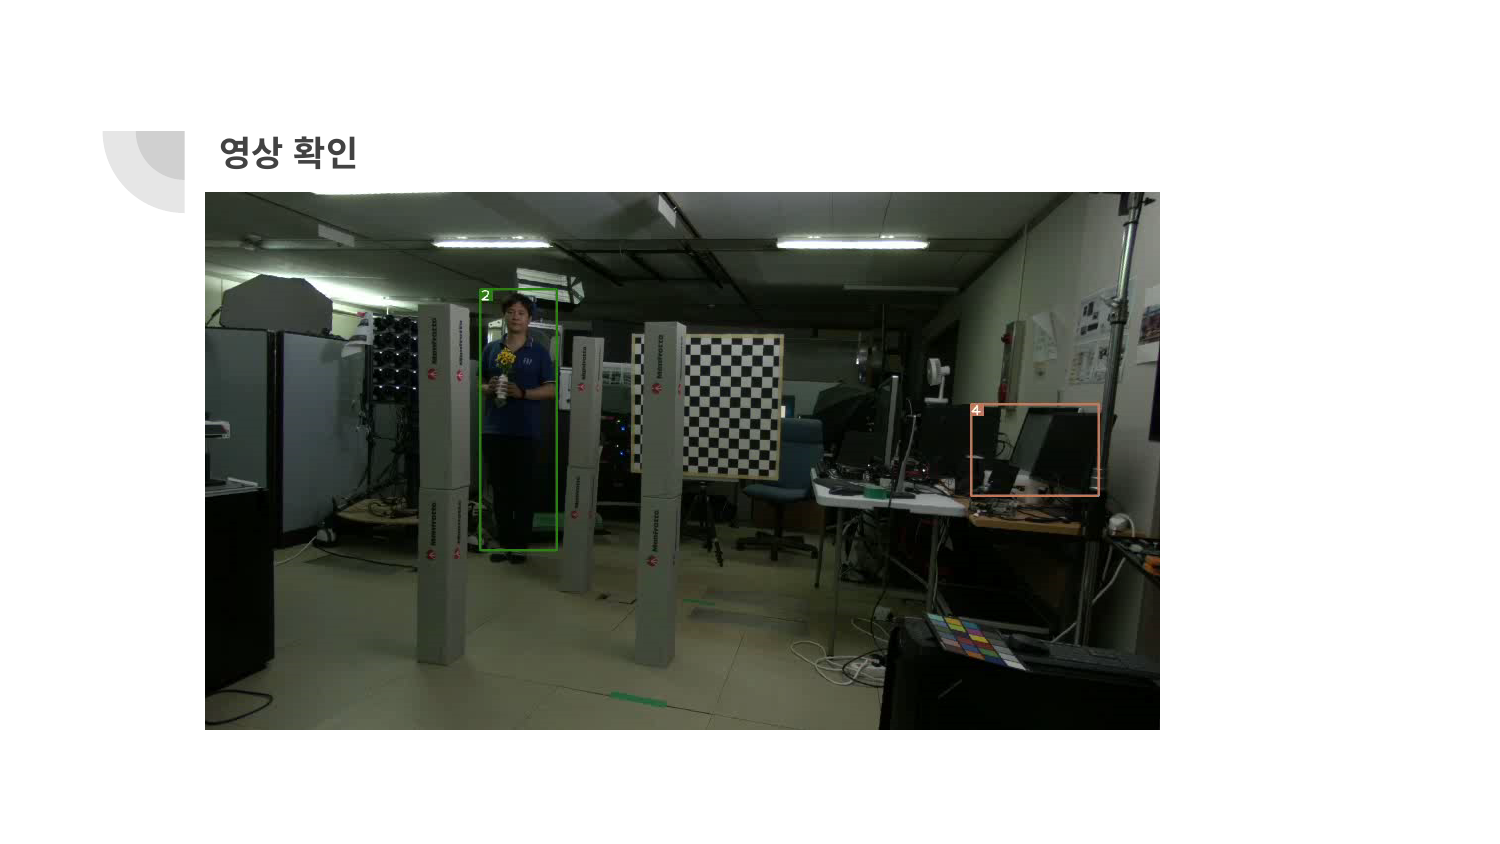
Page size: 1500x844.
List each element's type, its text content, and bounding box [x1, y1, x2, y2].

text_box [204, 191, 1161, 731]
title 영상 확인 [204, 111, 726, 191]
